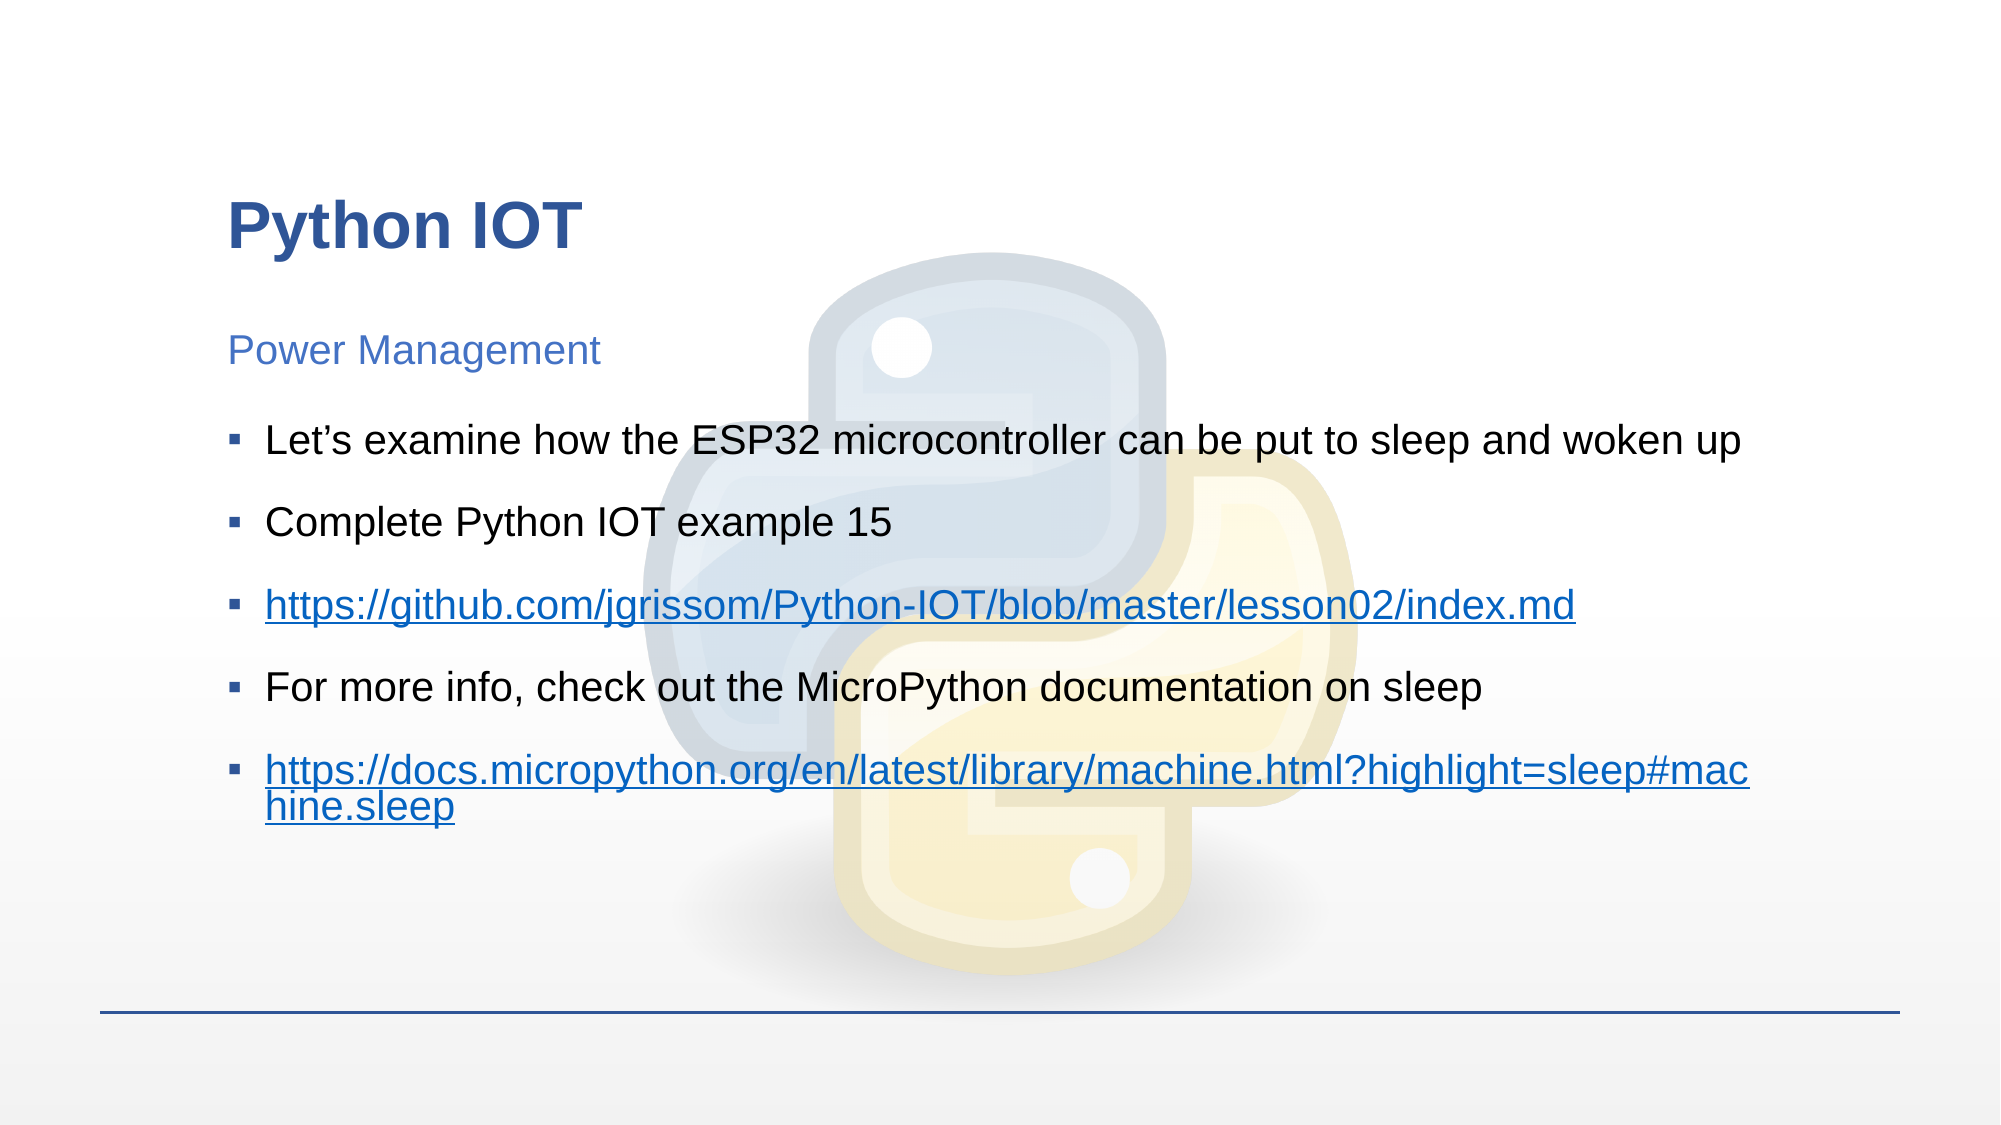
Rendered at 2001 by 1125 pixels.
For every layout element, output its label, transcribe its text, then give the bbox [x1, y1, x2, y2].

title Python IOT [212, 82, 1788, 271]
list Let’s examine how the ESP32 microcontroller can be put to sleep and woken up Complete Python IOT example 15 https://github.com/jgrissom/Python-IOT/blob/master/lesson02/index.md For more info, check out the MicroPython documentation on sleep https://docs.micropython.org/en/latest/library/machine.html?highlight=sleep#machine.sleep [212, 410, 1788, 950]
list Power Management [212, 298, 1788, 404]
